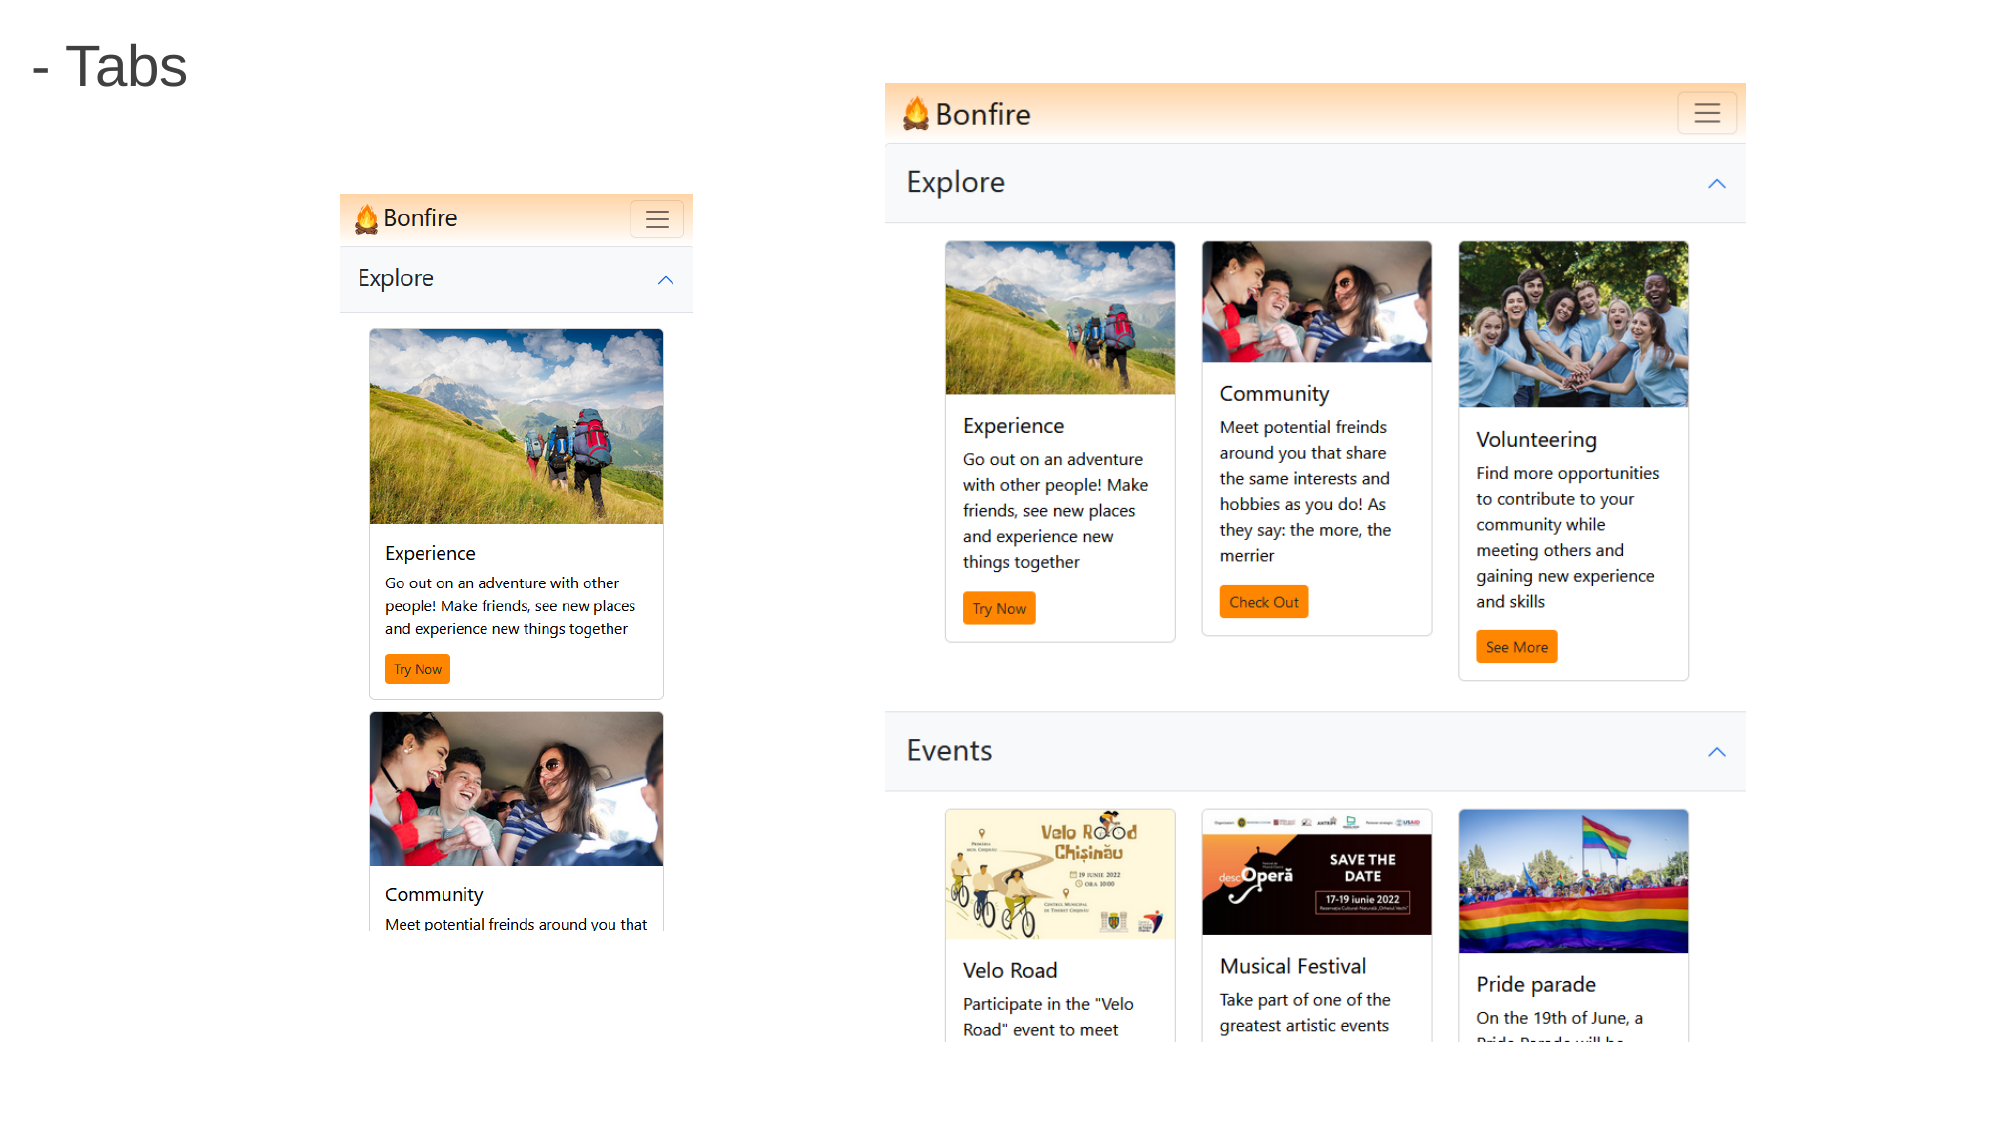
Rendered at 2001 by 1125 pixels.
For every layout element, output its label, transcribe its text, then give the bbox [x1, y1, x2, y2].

picture [340, 194, 693, 931]
text_box - Tabs [16, 20, 1017, 106]
picture [885, 83, 1746, 1042]
